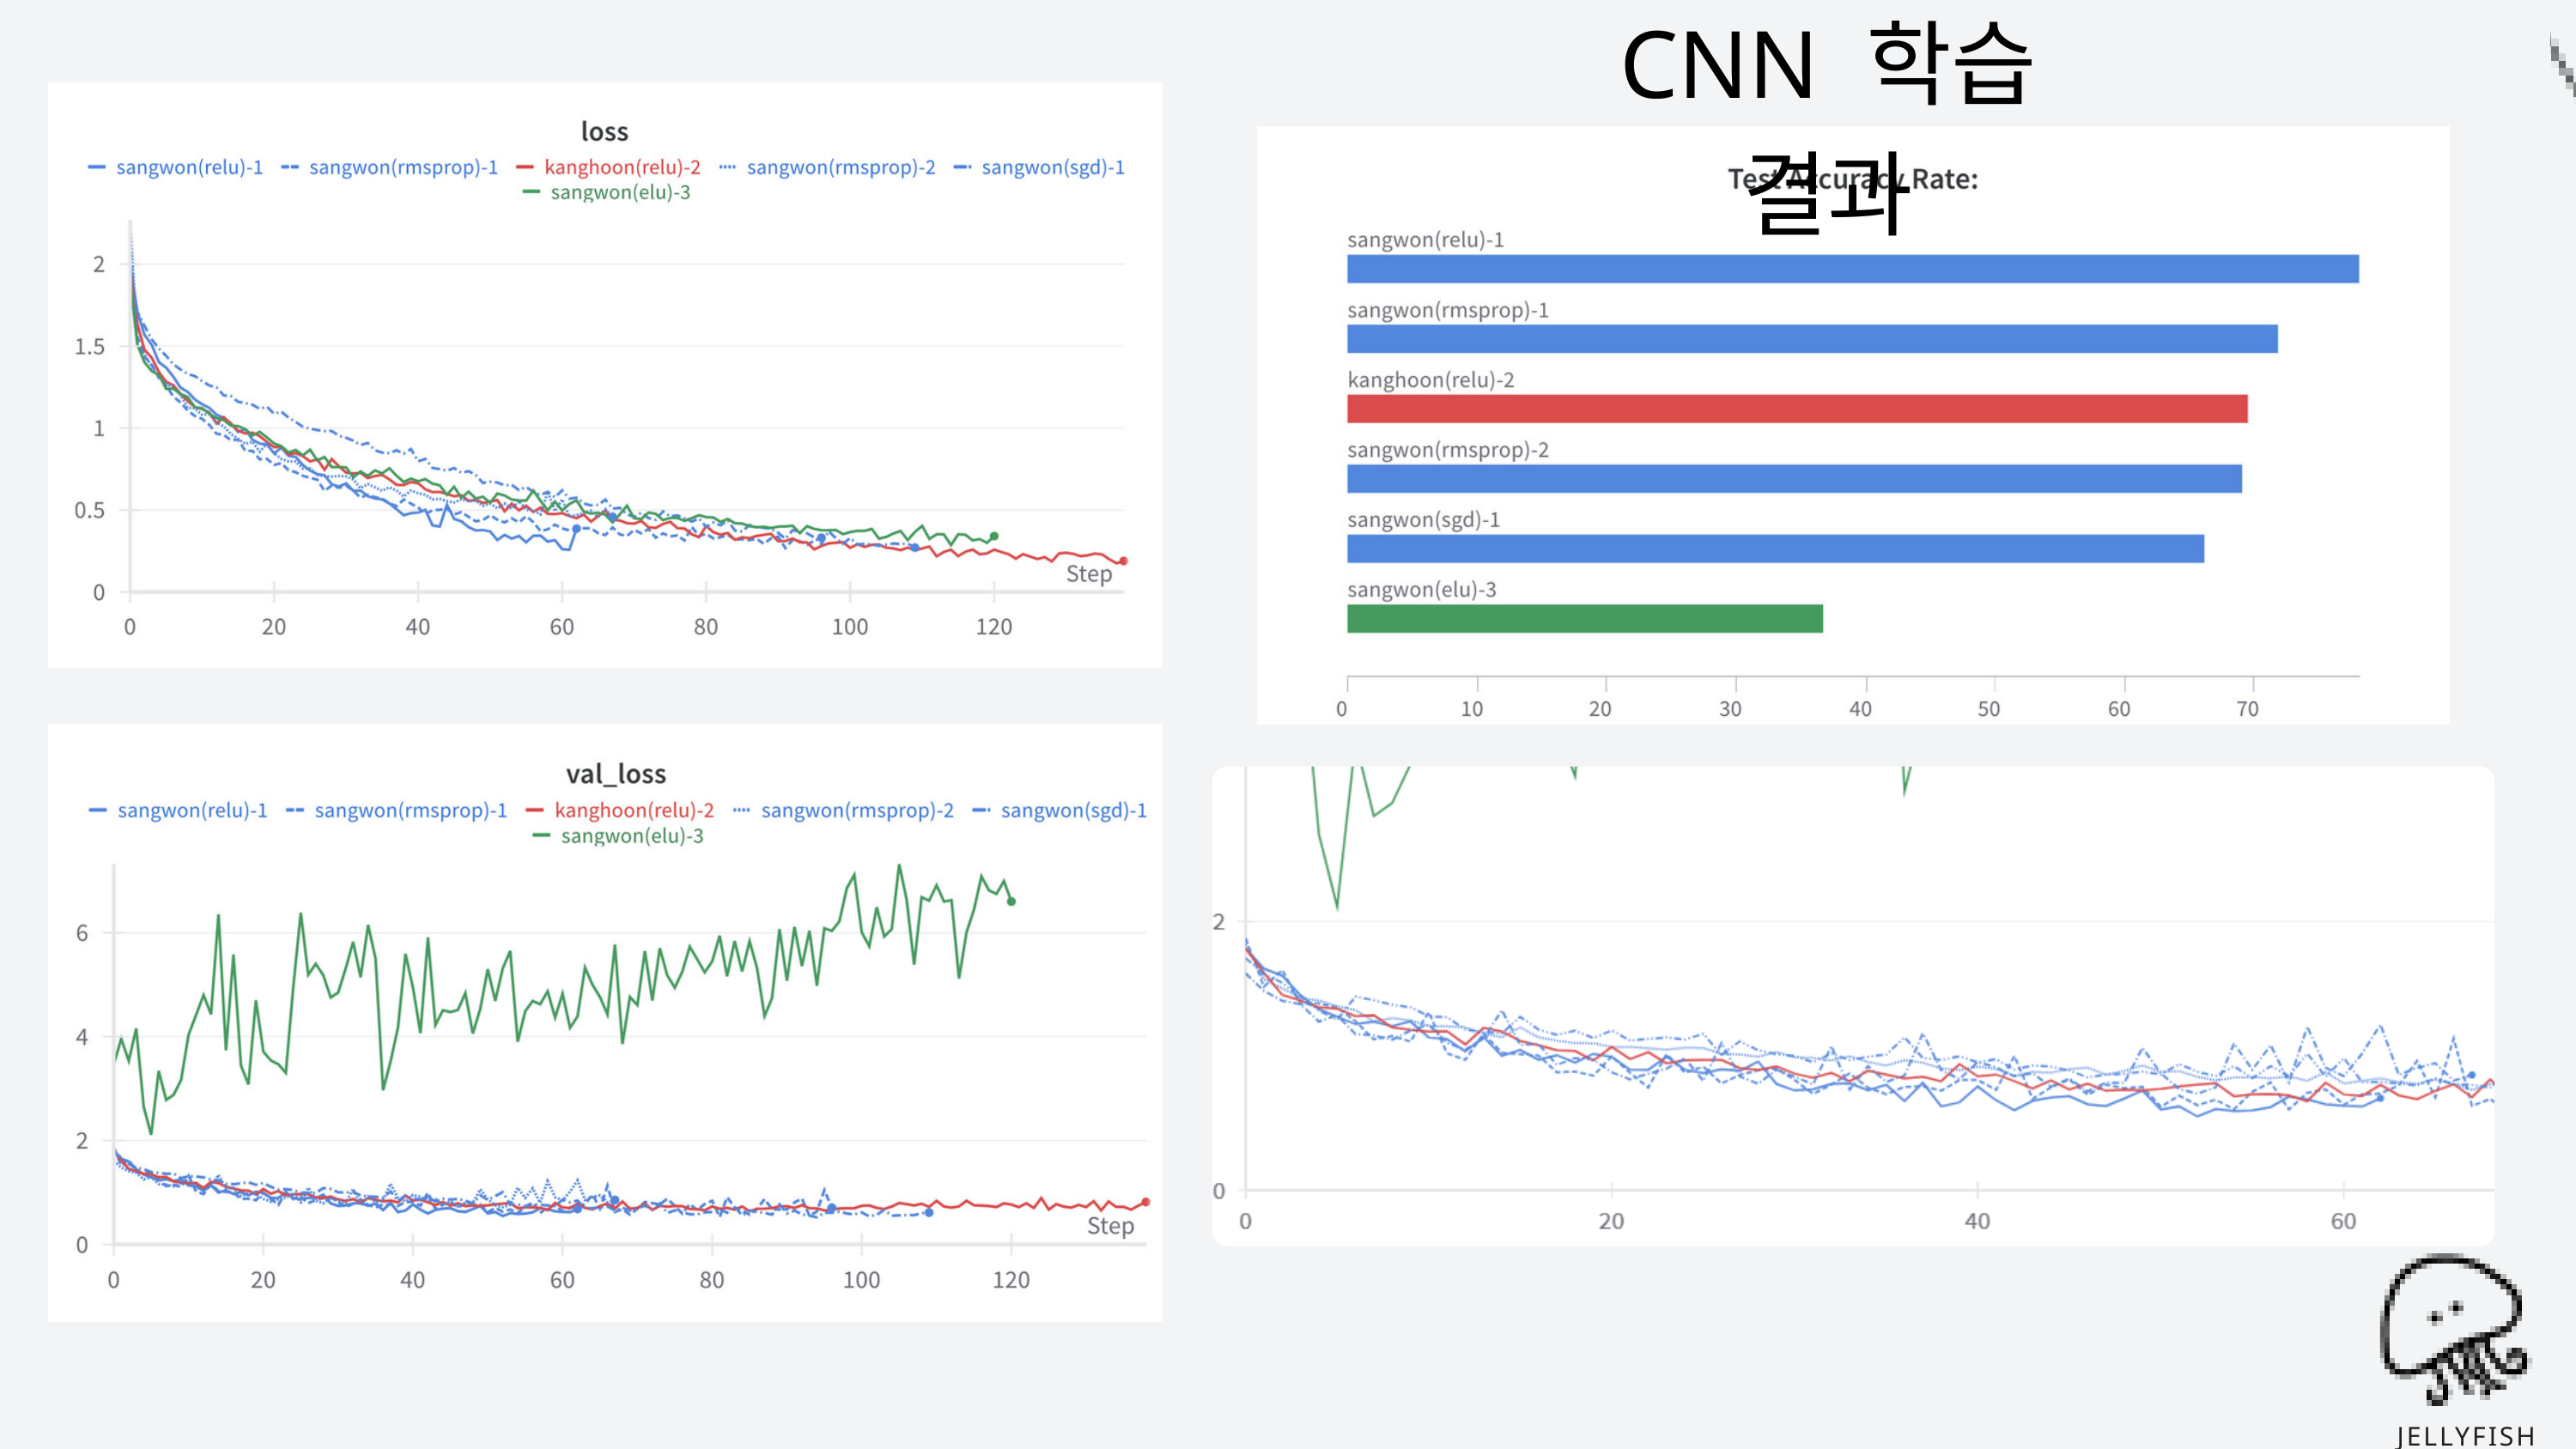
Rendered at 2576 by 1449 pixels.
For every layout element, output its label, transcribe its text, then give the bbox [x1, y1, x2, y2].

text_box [2356, 1253, 2576, 1449]
text_box [47, 724, 1163, 1322]
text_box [1212, 766, 2495, 1246]
text_box [47, 82, 1163, 669]
text_box CNN 학습 결과 [1529, 0, 2127, 247]
text_box [1257, 126, 2451, 724]
text_box [2499, 0, 2576, 923]
